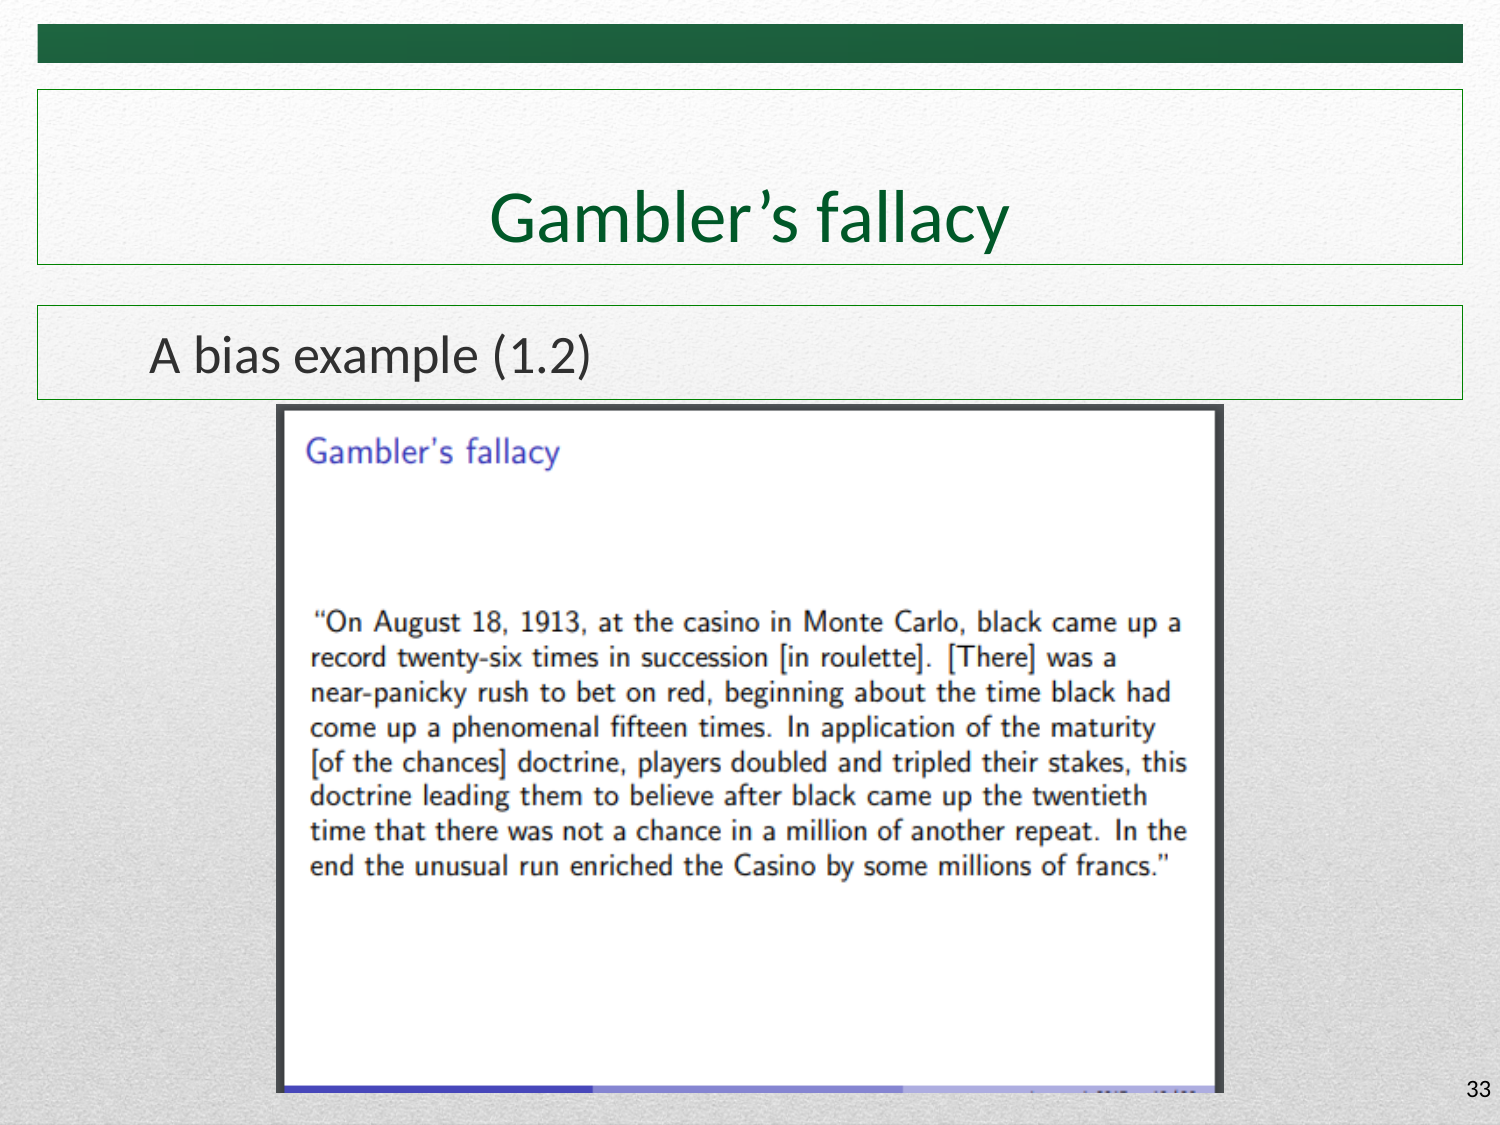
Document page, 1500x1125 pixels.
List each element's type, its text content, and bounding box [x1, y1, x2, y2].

picture [275, 404, 1224, 1094]
list A bias example (1.2) [37, 305, 1463, 400]
slide_number 33 [1381, 1065, 1500, 1125]
title Gambler’s fallacy [37, 89, 1463, 265]
picture [37, 24, 1463, 63]
